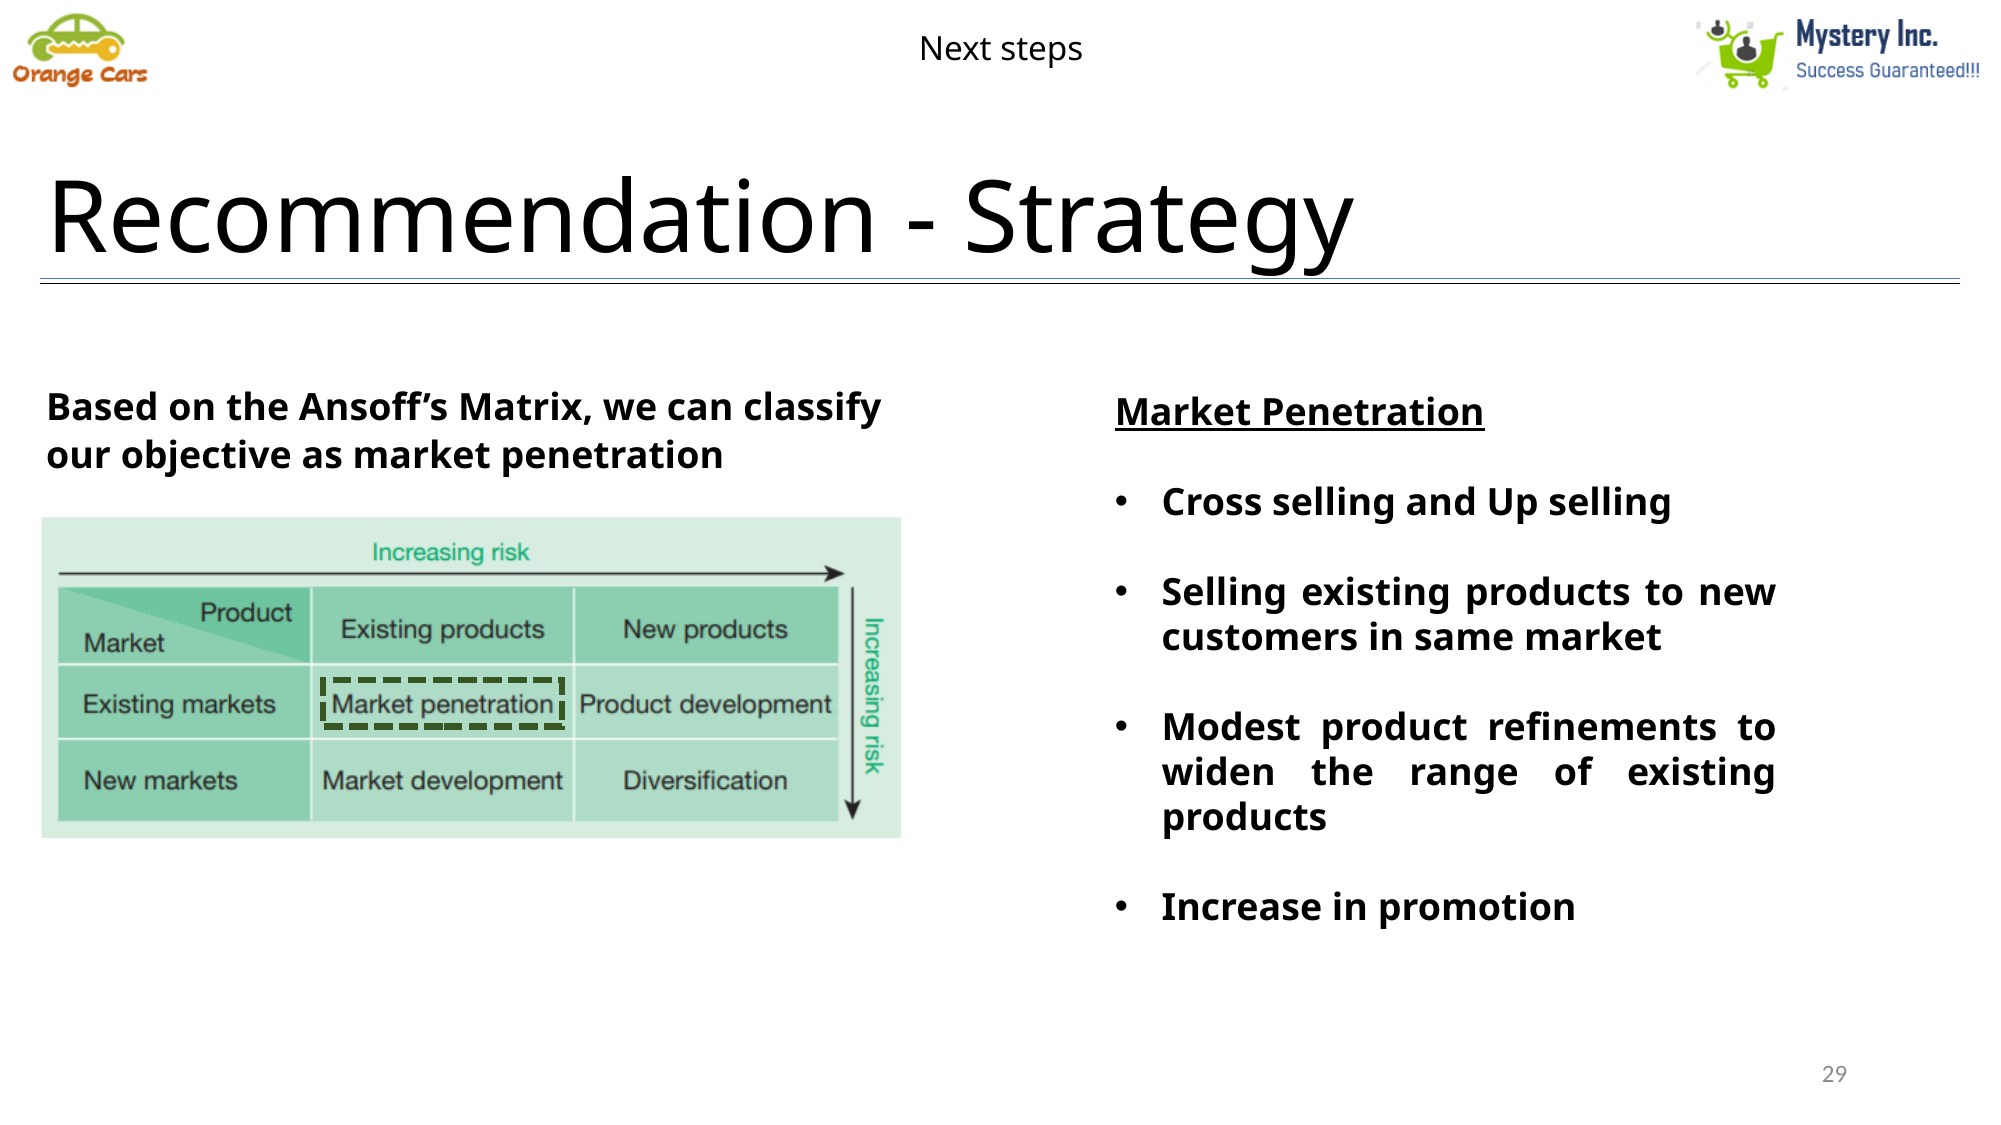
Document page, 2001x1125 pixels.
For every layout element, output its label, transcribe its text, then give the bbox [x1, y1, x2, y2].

text_box Based on the Ansoff’s Matrix, we can classify our objective as market penetration [31, 372, 946, 484]
text_box Next steps [904, 0, 1099, 75]
slide_number 29 [1412, 1042, 1863, 1103]
picture [1692, 0, 2000, 112]
title Recommendation - Strategy [31, 111, 1757, 330]
picture [39, 515, 904, 838]
text_box Market Penetration Cross selling and Up selling Selling existing products to new customers in same market Modest product refinements to widen the range of existing products Increase in promotion [1099, 380, 1793, 936]
picture [13, 10, 152, 90]
